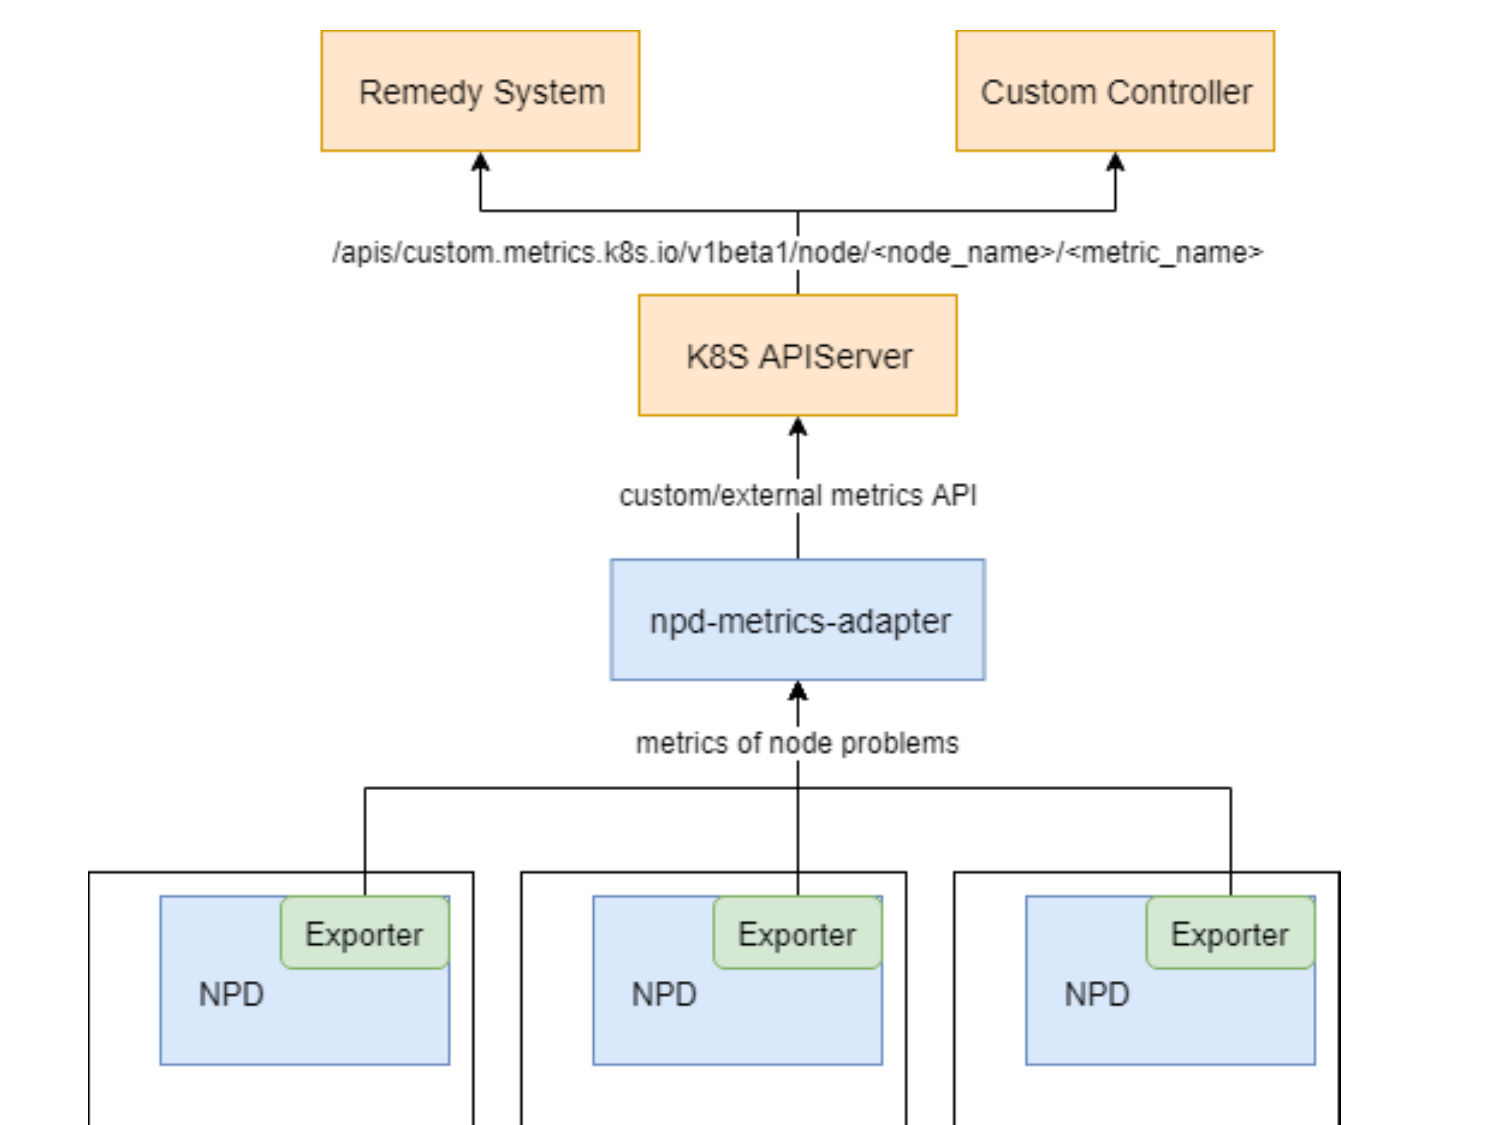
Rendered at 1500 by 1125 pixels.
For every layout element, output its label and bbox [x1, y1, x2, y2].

picture [88, 30, 1341, 1125]
